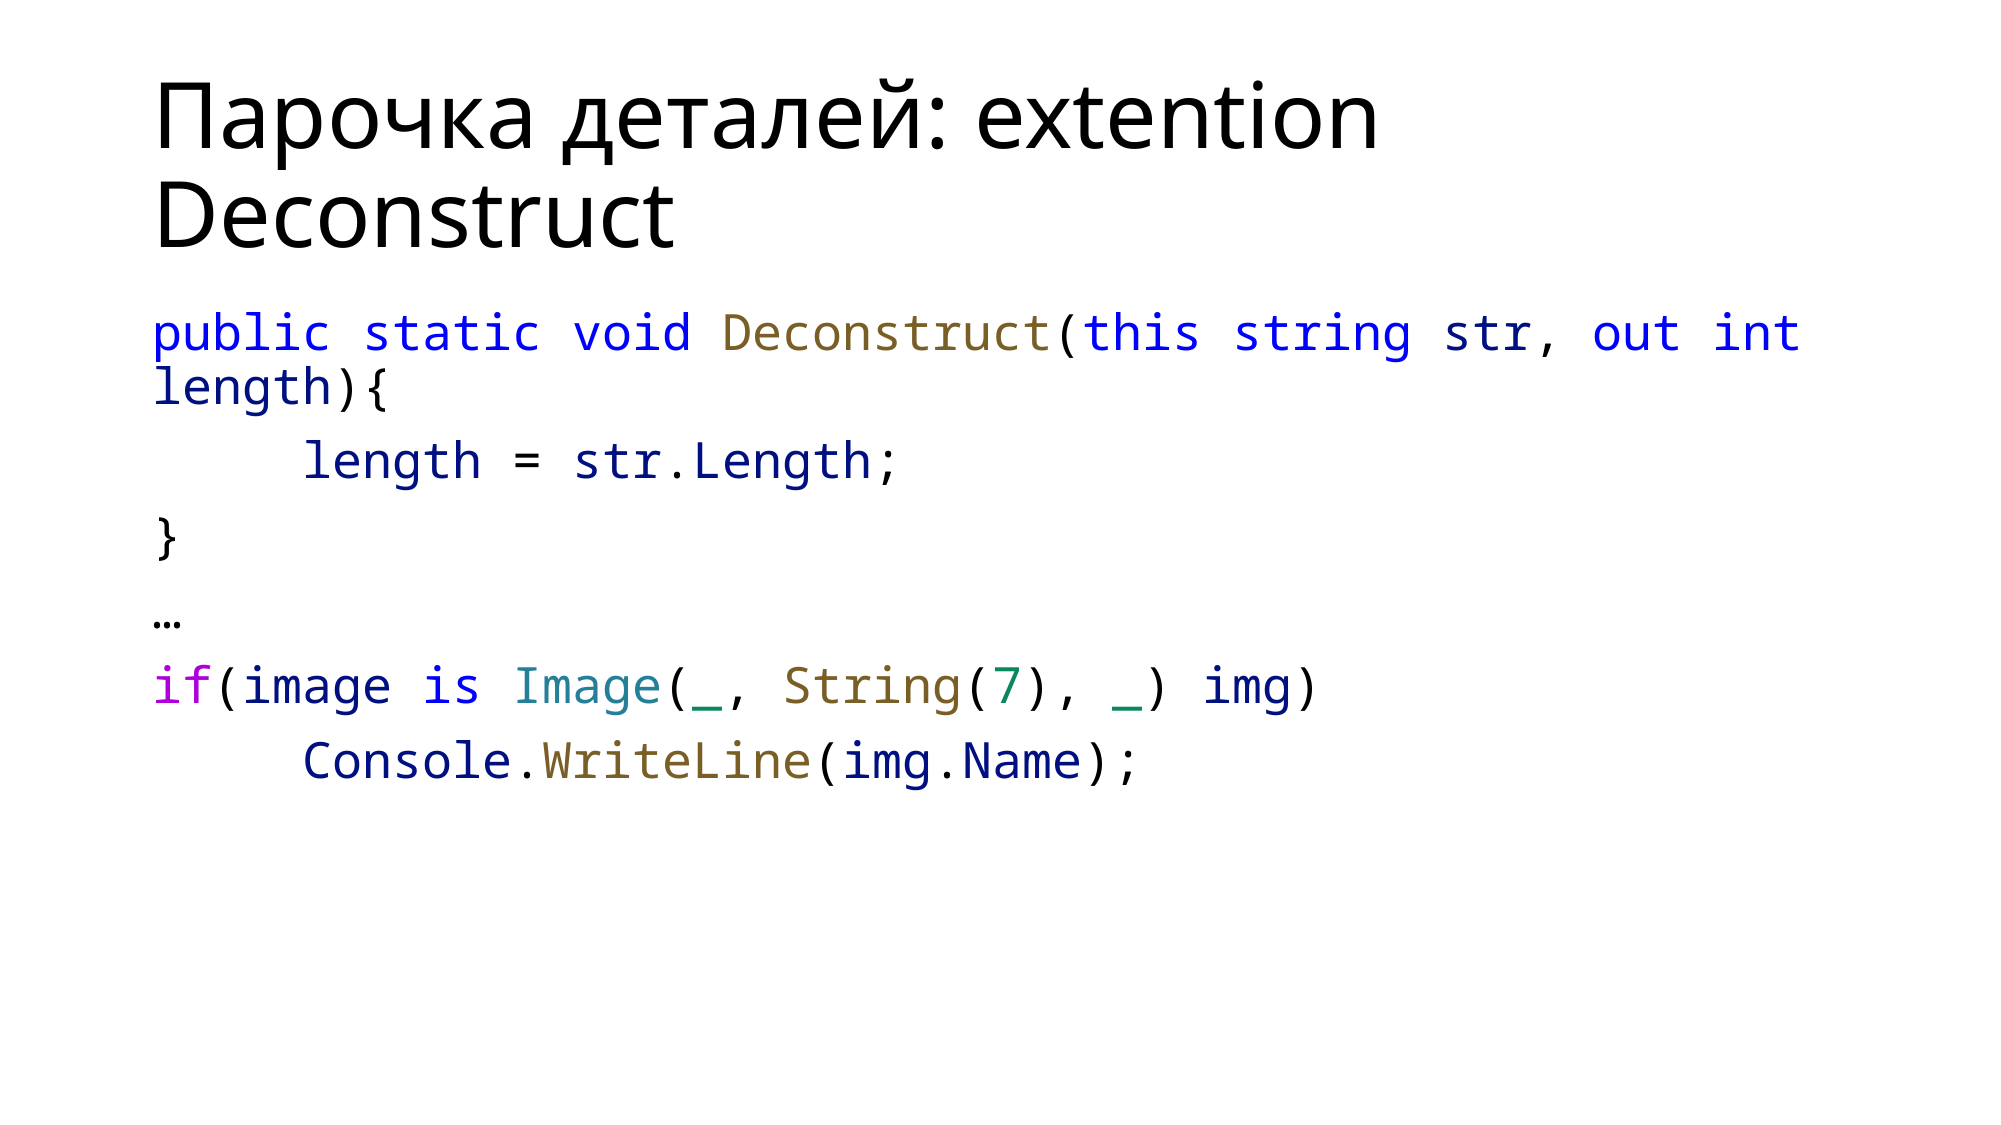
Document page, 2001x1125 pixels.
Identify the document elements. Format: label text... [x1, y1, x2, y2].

list public static void Deconstruct(this string str, out int length){ length = str.Length; } … if(image is Image(_, String(7), _) img) Console.WriteLine(img.Name); [137, 299, 1958, 1014]
title Парочка деталей: extention Deconstruct [137, 59, 1863, 278]
